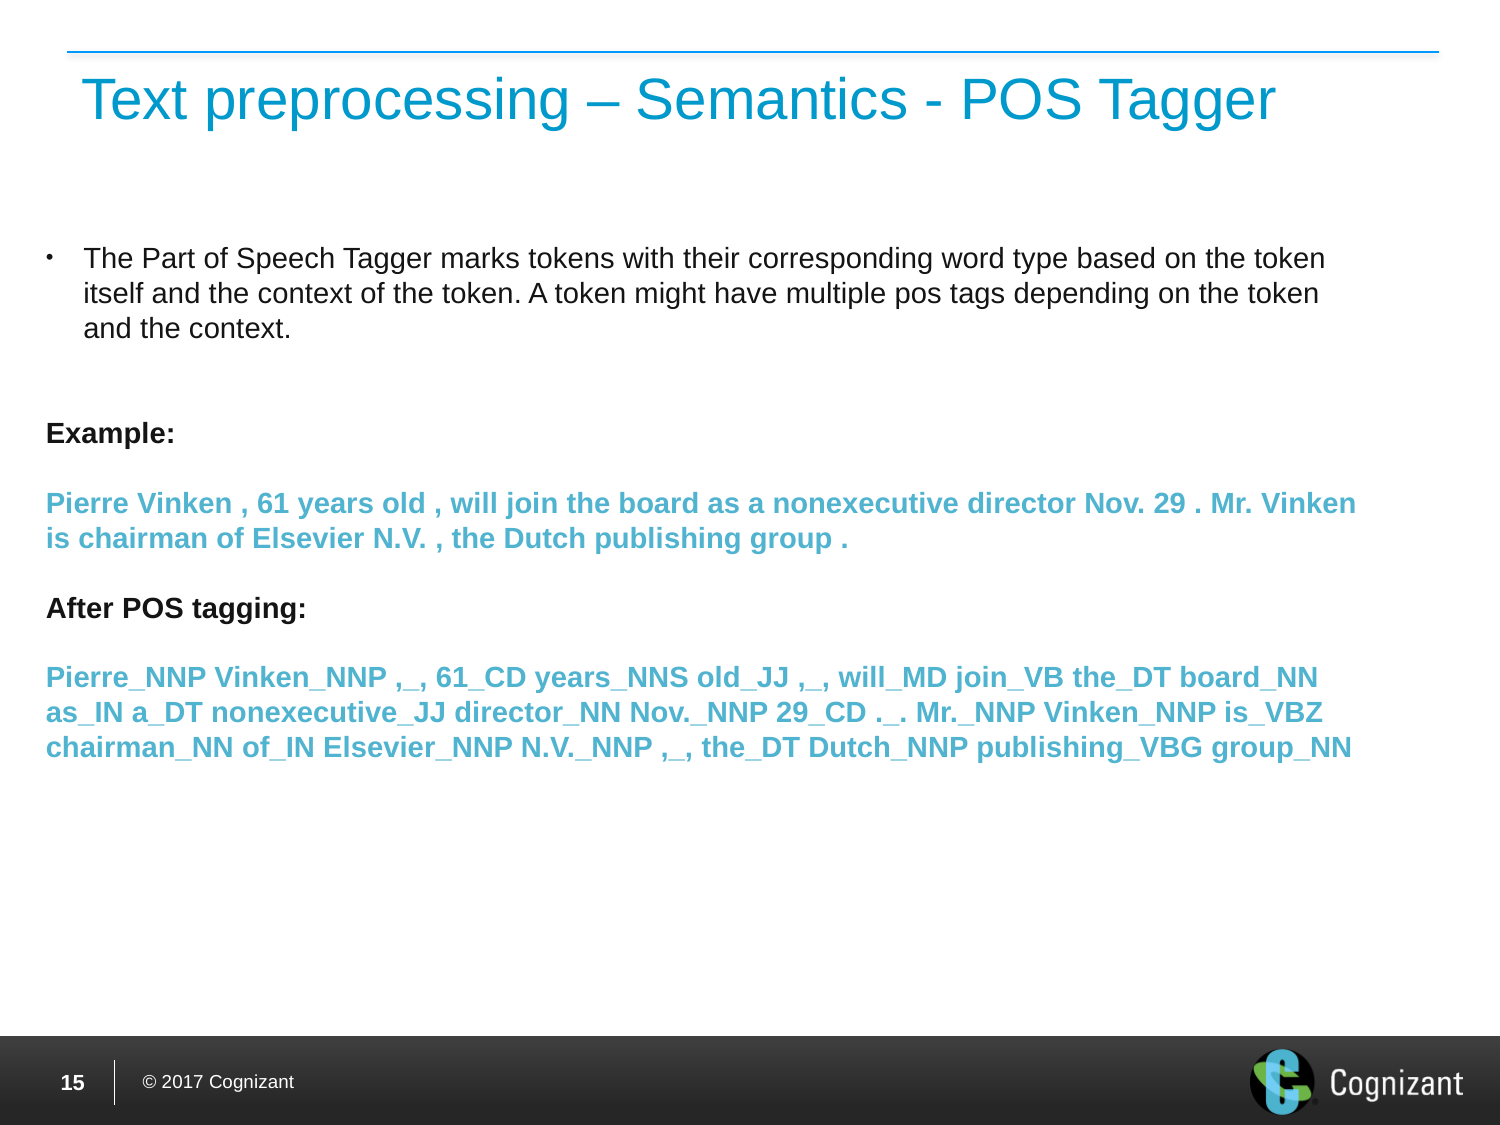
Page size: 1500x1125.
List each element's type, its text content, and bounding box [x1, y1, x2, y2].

picture [1250, 1049, 1463, 1115]
title Text preprocessing – Semantics - POS Tagger [49, 54, 1438, 154]
text_box The Part of Speech Tagger marks tokens with their corresponding word type based on the token itself and the context of the token. A token might have multiple pos tags depending on the token and the context. Example: Pierre Vinken , 61 years old , will join the board as a nonexecutive director Nov. 29 . Mr. Vinken is chairman of Elsevier N.V. , the Dutch publishing group . After POS tagging: Pierre_NNP Vinken_NNP ,_, 61_CD years_NNS old_JJ ,_, will_MD join_VB the_DT board_NN as_IN a_DT nonexecutive_JJ director_NN Nov._NNP 29_CD ._. Mr._NNP Vinken_NNP is_VBZ chairman_NN of_IN Elsevier_NNP N.V._NNP ,_, the_DT Dutch_NNP publishing_VBG group_NN [30, 231, 1390, 941]
slide_number 14 [27, 1045, 100, 1118]
